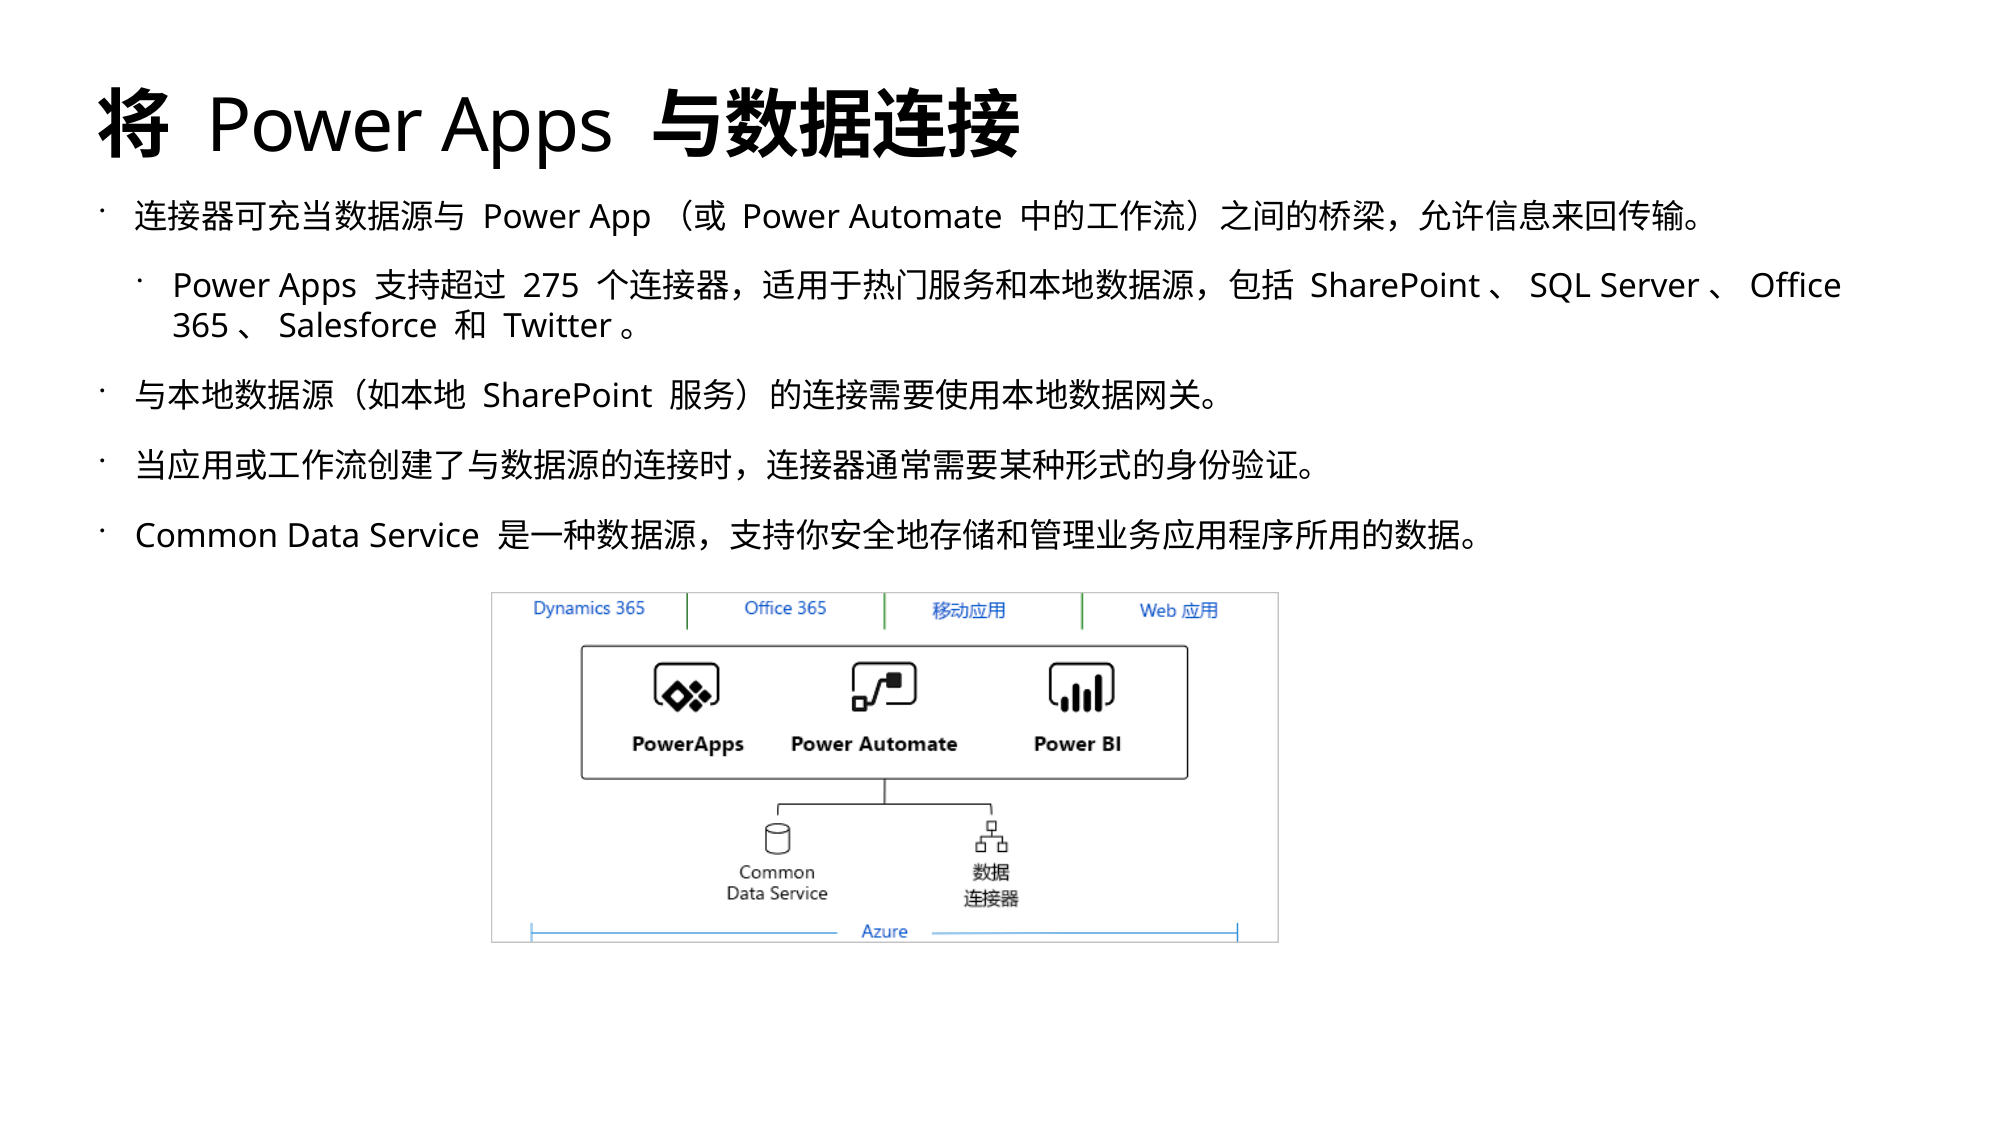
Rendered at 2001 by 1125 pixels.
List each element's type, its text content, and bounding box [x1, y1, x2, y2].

title 将 Power Apps 与数据连接 [96, 76, 1904, 168]
picture [491, 592, 1279, 943]
list 连接器可充当数据源与 Power App（或 Power Automate 中的工作流）之间的桥梁，允许信息来回传输。 Power Apps 支持超过 275 个连接器，适用于热门服务和本地数据源，包括 SharePoint、SQL Server、Office 365、Salesforce 和 Twitter。 与本地数据源（如本地 SharePoint 服务）的连接需要使用本地数据网关。 当应用或工作流创建了与数据源的连接时，连接器通常需要某种形式的身份验证。 Common Data Service 是一种数据源，支持你安全地存储和管理业务应用程序所用的数据。 [97, 194, 1905, 728]
